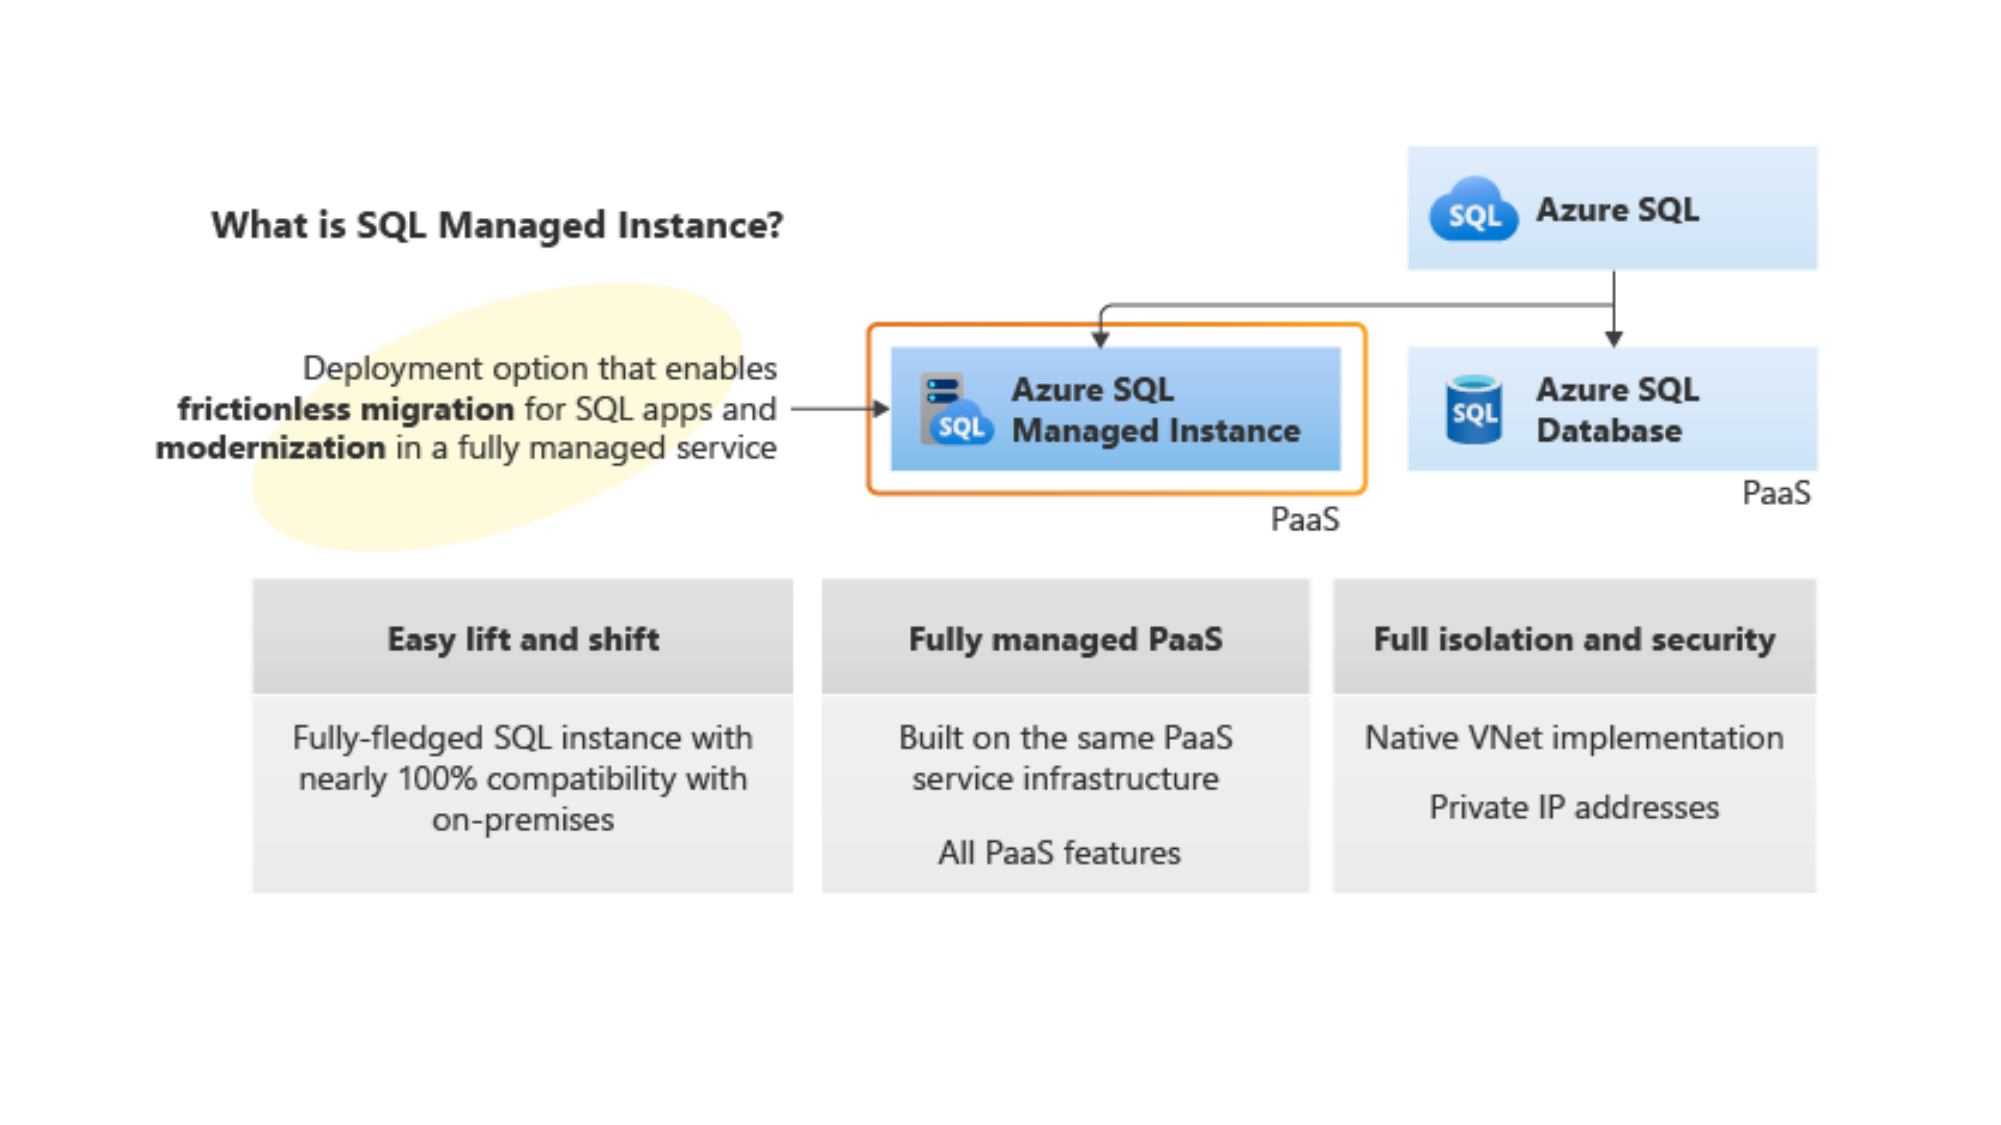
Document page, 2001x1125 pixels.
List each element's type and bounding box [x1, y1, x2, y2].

picture [134, 133, 1834, 908]
